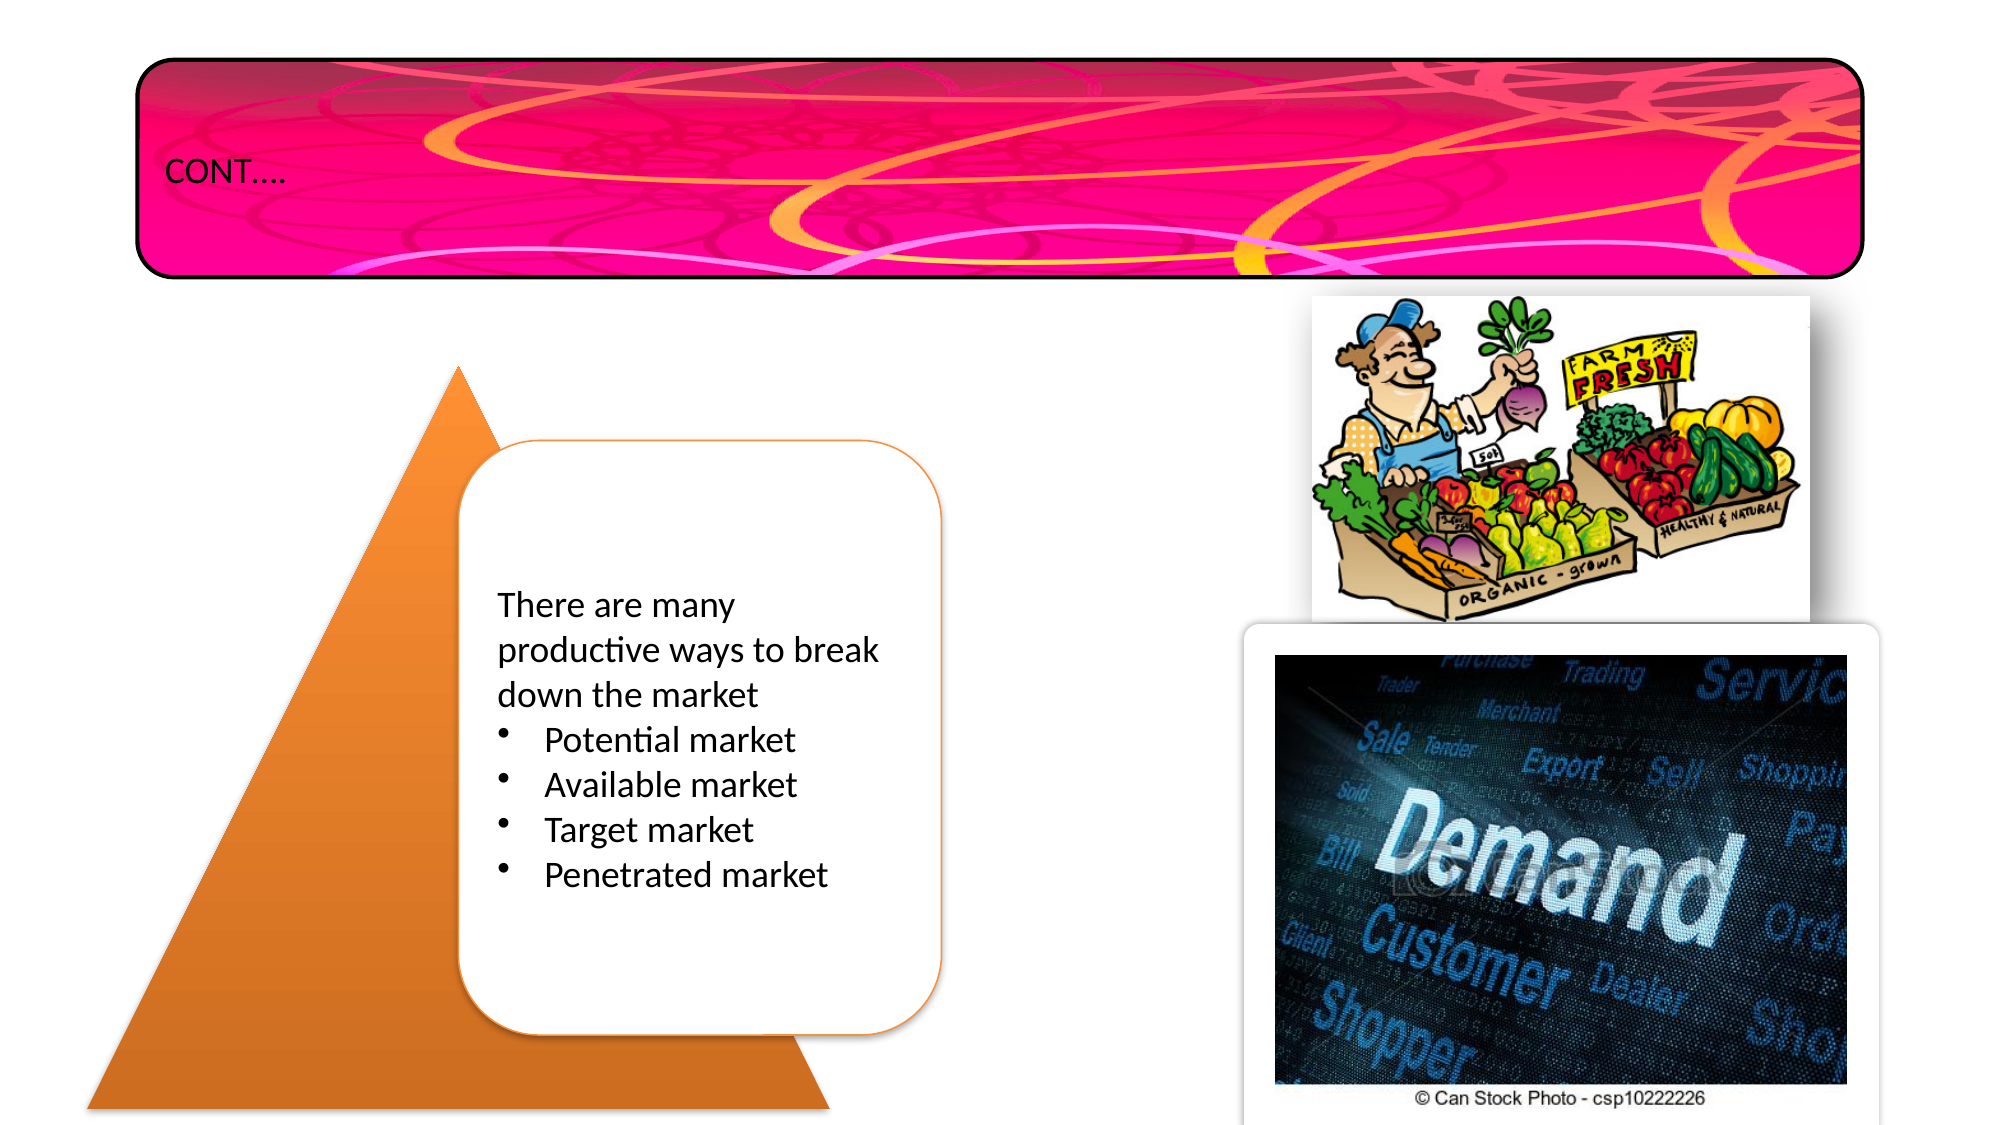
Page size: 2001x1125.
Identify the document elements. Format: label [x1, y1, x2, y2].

picture [1312, 295, 1811, 622]
list [86, 365, 1225, 1110]
text_box [137, 59, 1863, 278]
picture [1274, 654, 1848, 1110]
